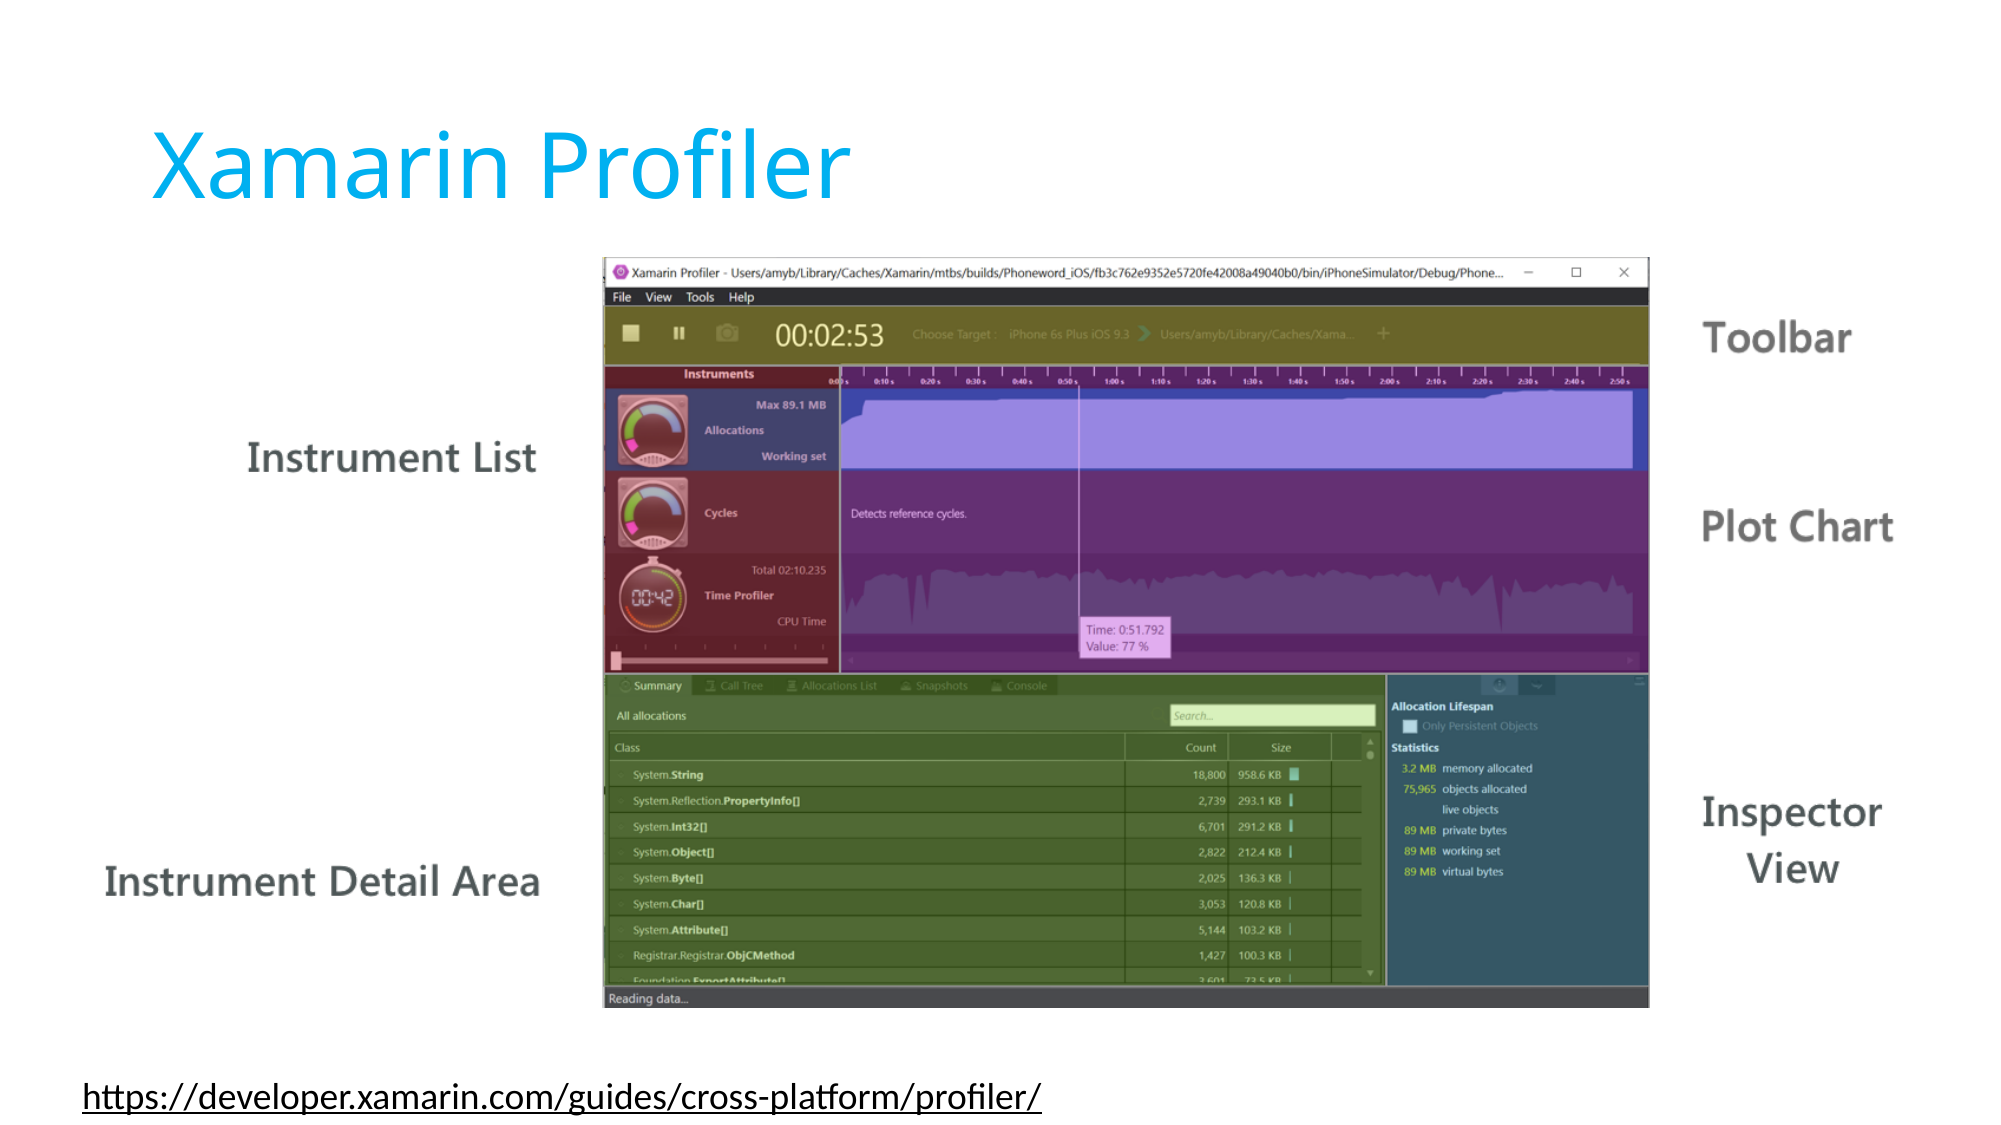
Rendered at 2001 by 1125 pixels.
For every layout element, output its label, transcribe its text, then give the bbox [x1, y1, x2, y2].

text_box https://developer.xamarin.com/guides/cross-platform/profiler/ [67, 1064, 1066, 1125]
picture [105, 257, 1895, 1008]
title Xamarin Profiler [137, 59, 1863, 257]
